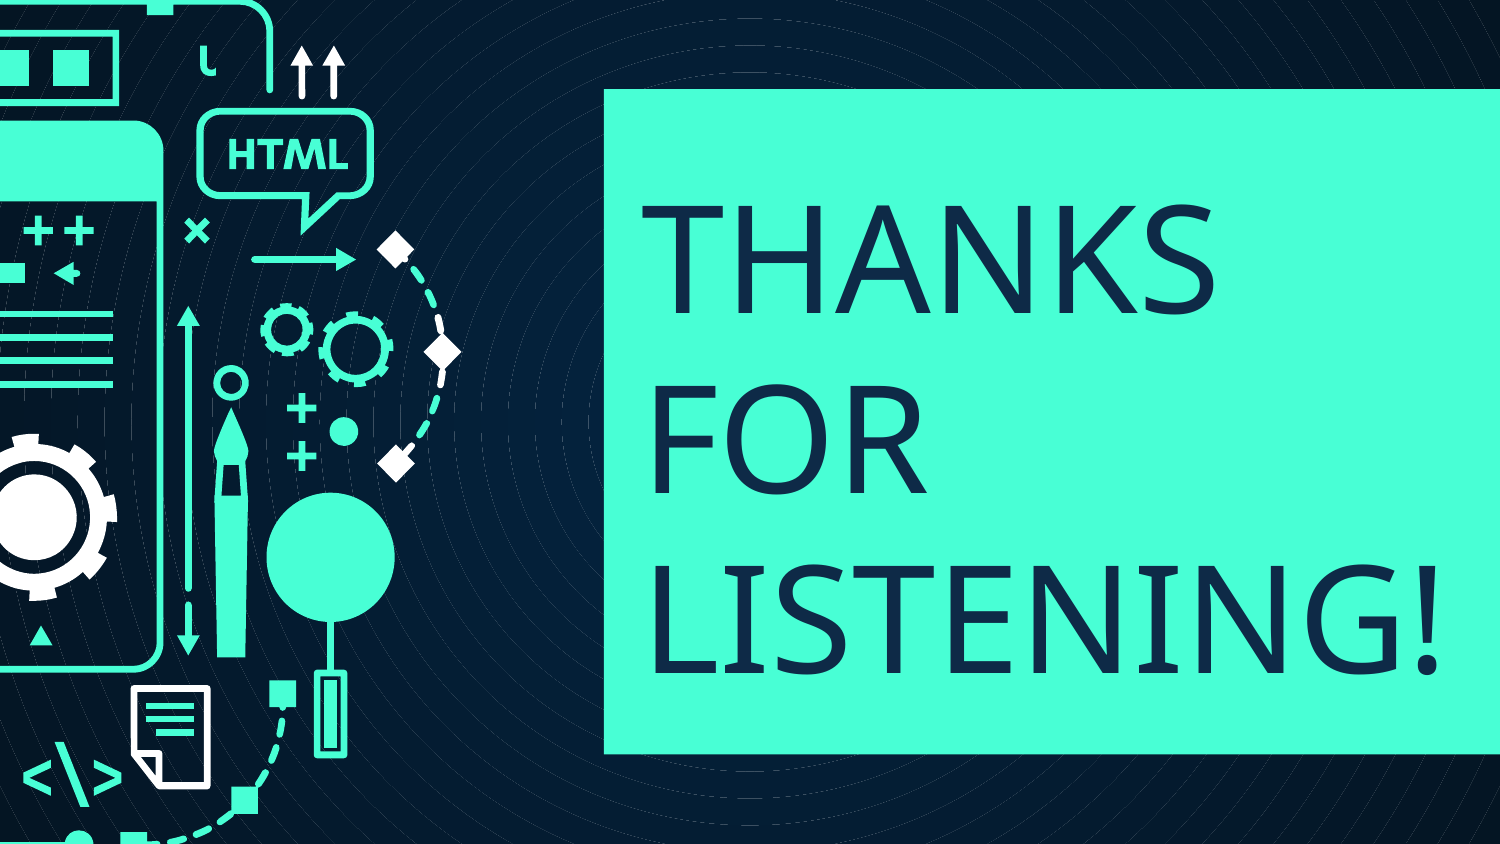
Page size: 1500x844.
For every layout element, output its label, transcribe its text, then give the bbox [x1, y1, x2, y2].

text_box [1146, 205, 1213, 314]
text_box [946, 206, 1030, 312]
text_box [643, 206, 722, 312]
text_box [836, 206, 929, 312]
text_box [1060, 206, 1136, 312]
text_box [851, 386, 925, 492]
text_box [728, 385, 825, 494]
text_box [739, 206, 820, 312]
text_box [656, 386, 715, 492]
title THANKS FOR LISTENING! [626, 517, 1500, 719]
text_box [0, 0, 462, 844]
